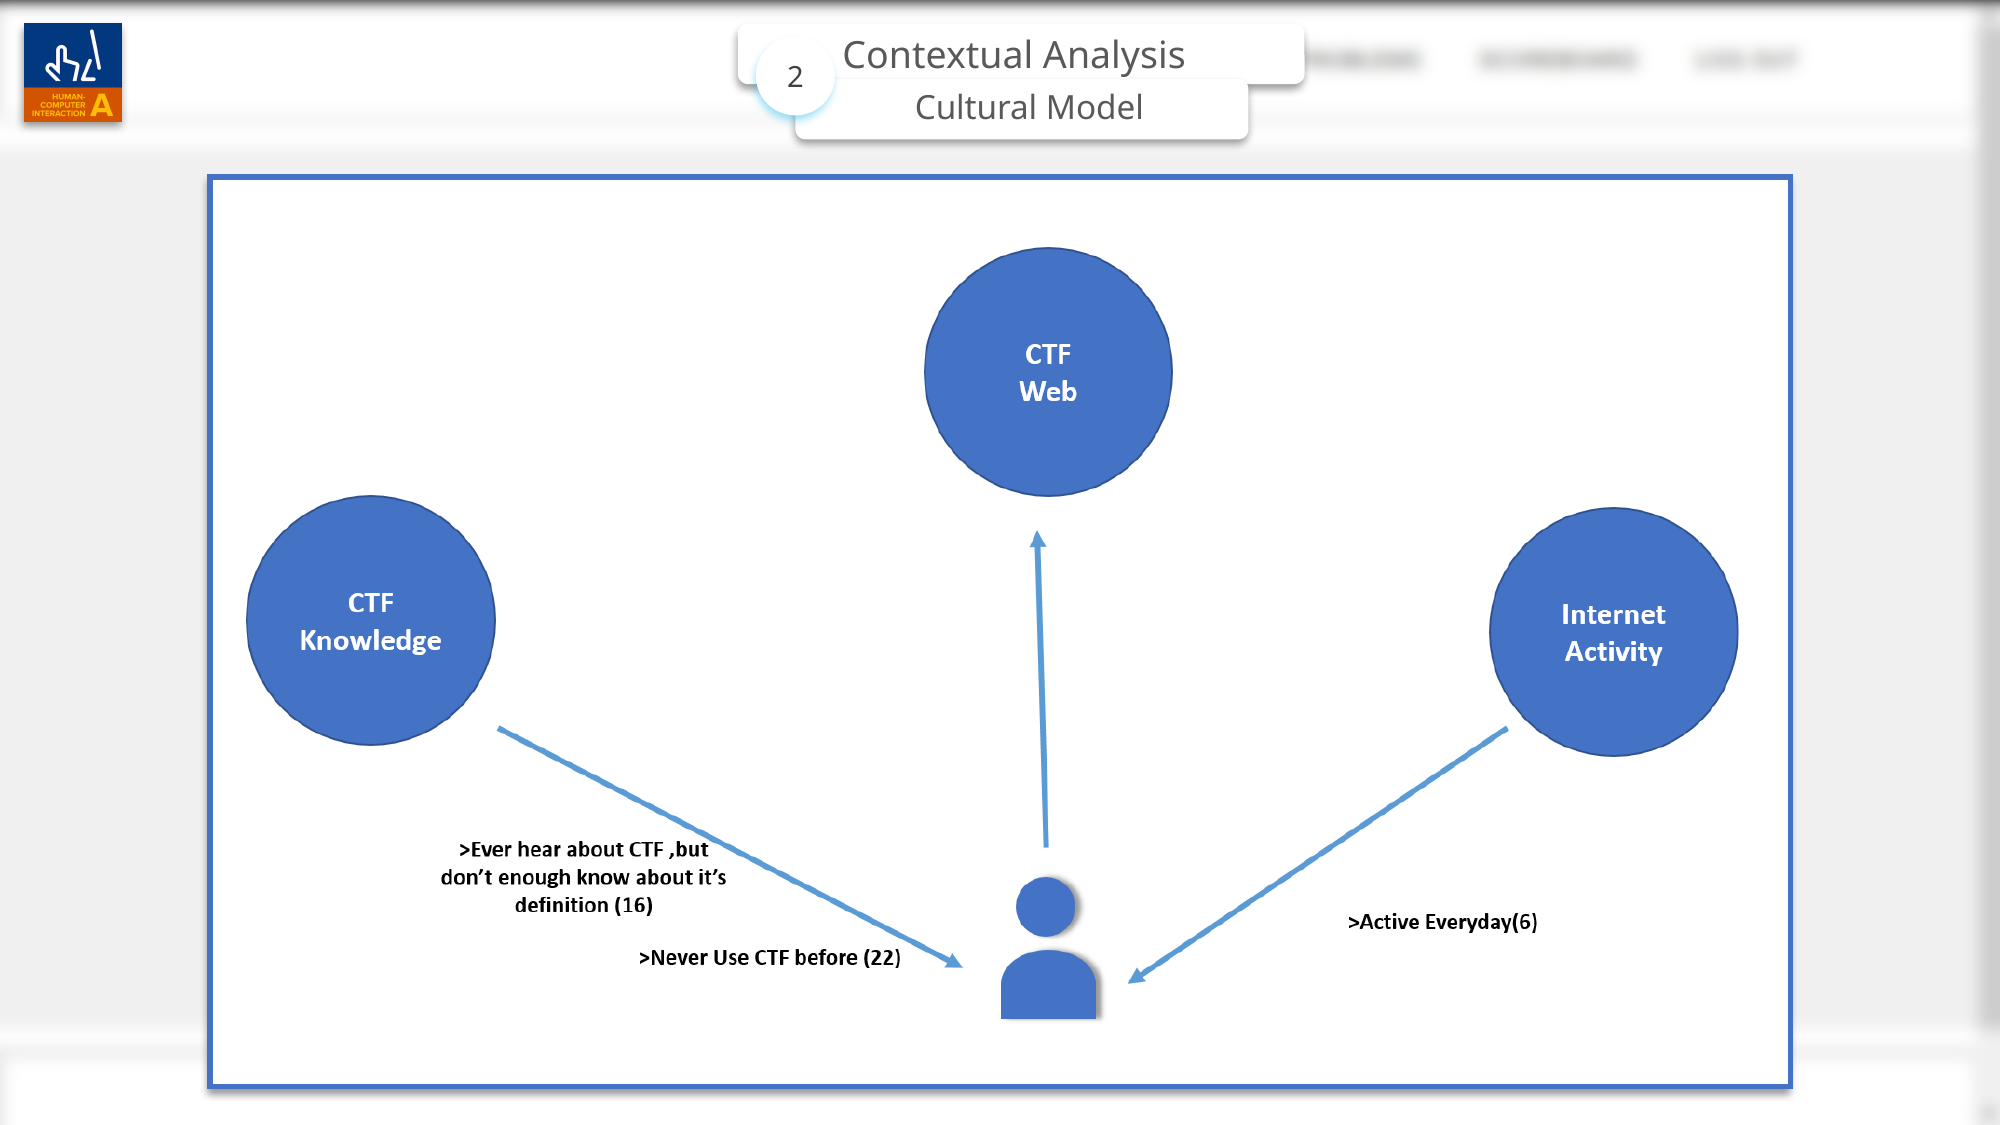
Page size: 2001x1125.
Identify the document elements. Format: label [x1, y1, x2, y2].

text_box [737, 23, 1305, 140]
picture [0, 0, 2000, 1125]
